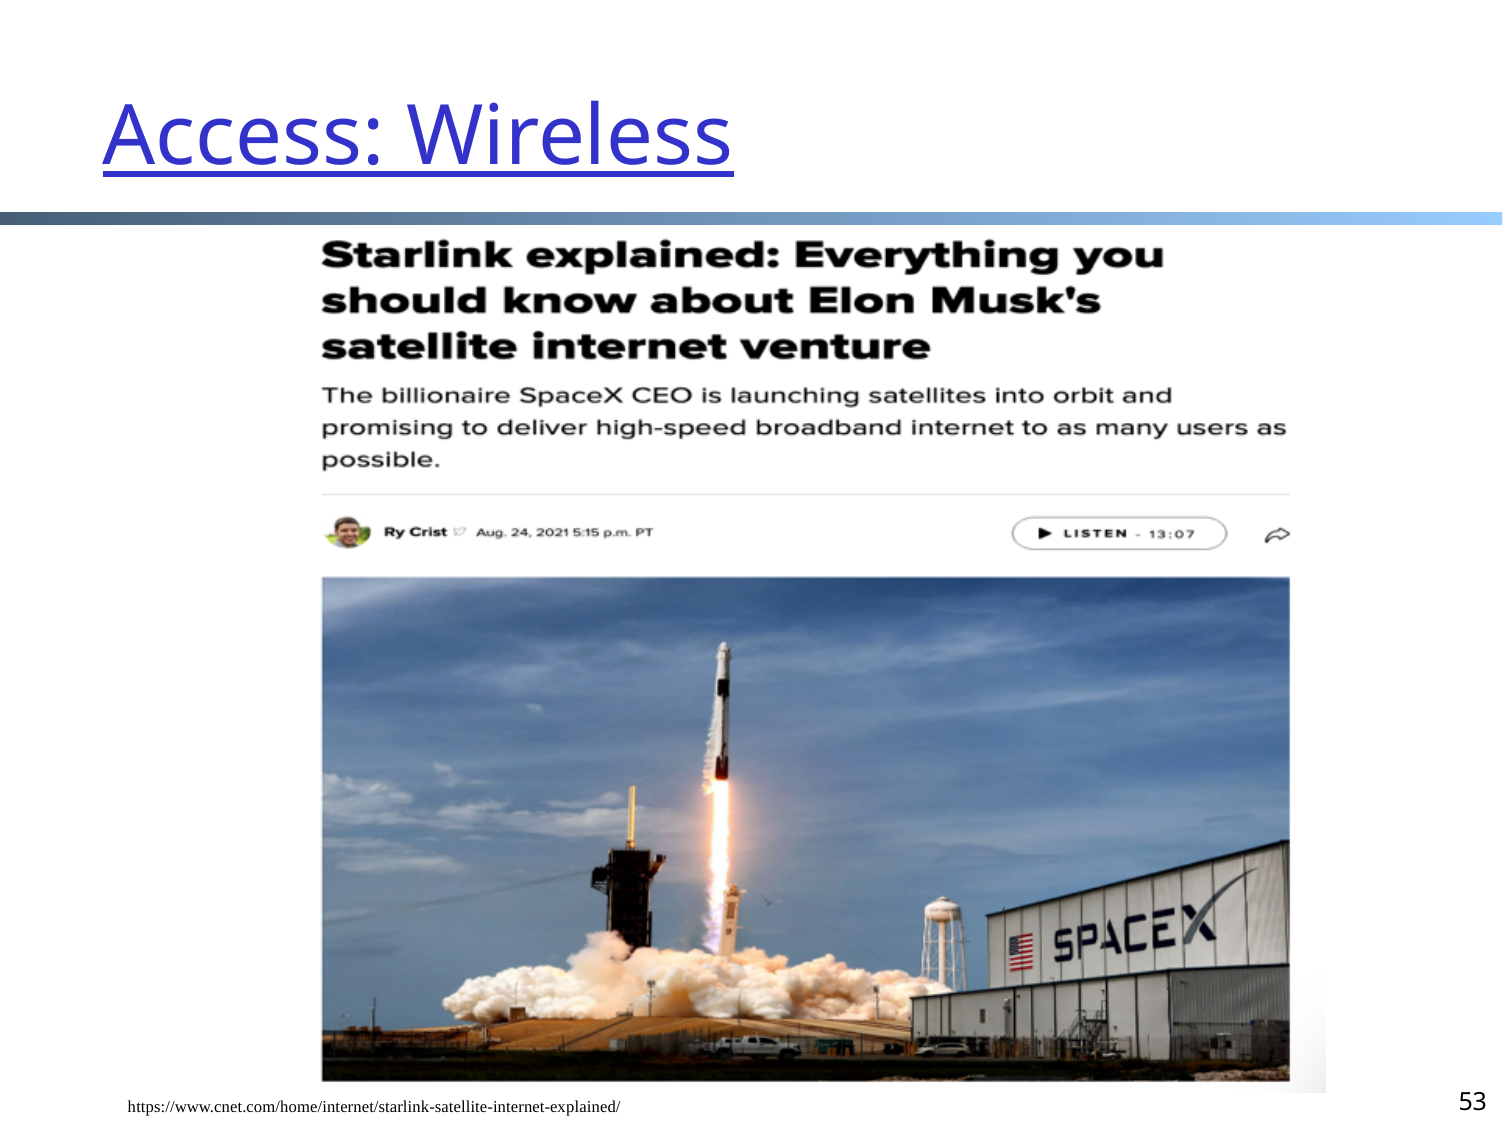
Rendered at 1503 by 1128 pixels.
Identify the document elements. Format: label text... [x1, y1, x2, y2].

text_box https://www.cnet.com/home/internet/starlink-satellite-internet-explained/ [112, 1088, 637, 1124]
picture [275, 225, 1327, 1093]
slide_number 53 [1151, 1051, 1503, 1128]
title Access: Wireless [87, 37, 1365, 226]
